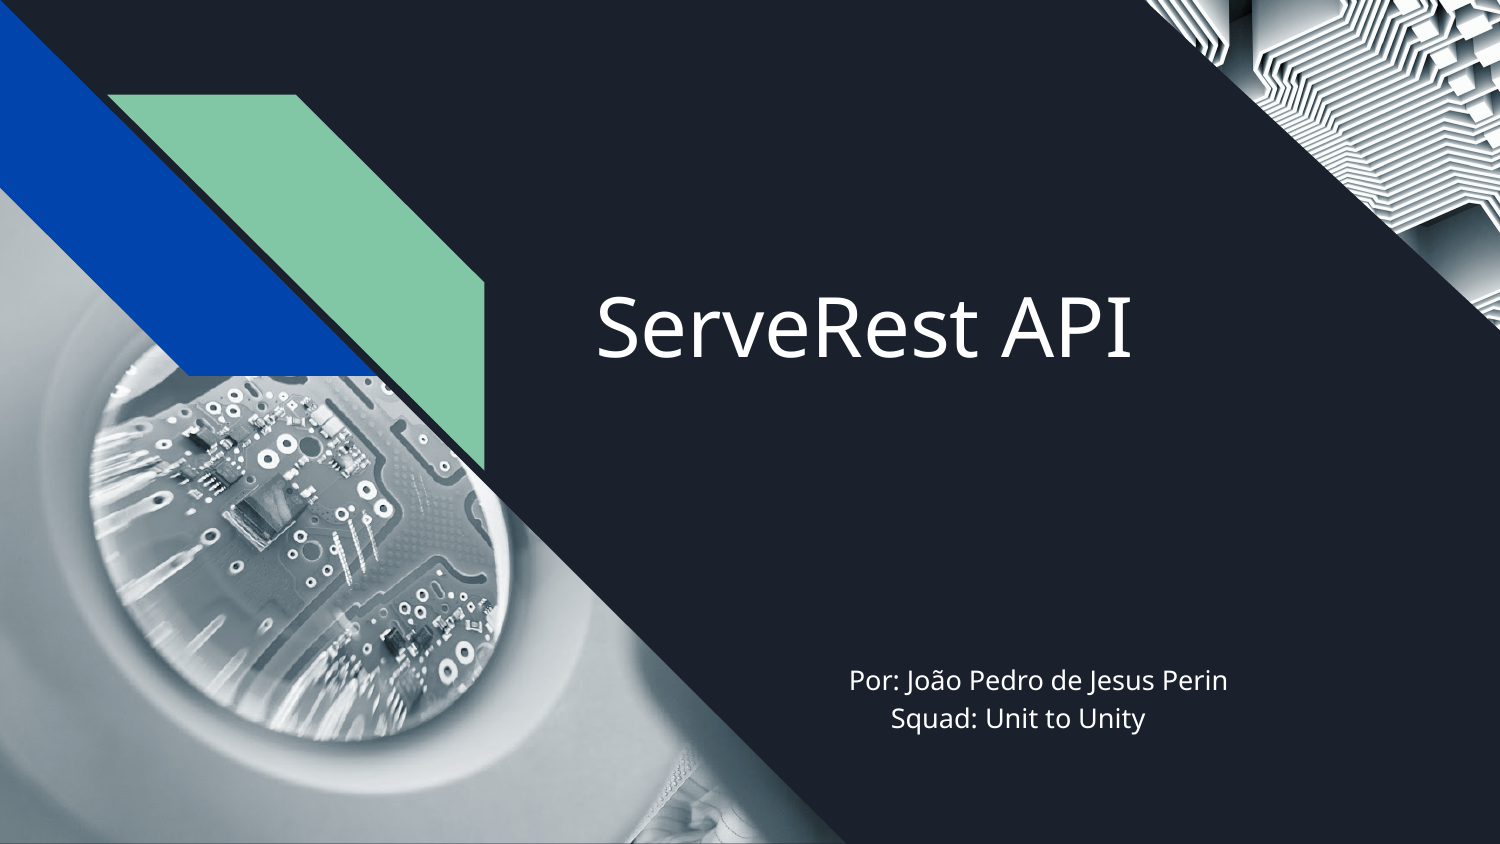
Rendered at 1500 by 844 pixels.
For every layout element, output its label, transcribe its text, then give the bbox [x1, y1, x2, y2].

picture [0, 189, 847, 844]
subtitle Por: João Pedro de Jesus Perin Squad: Unit to Unity [833, 643, 1404, 727]
title ServeRest API [580, 258, 1404, 518]
picture [1144, 0, 1500, 331]
